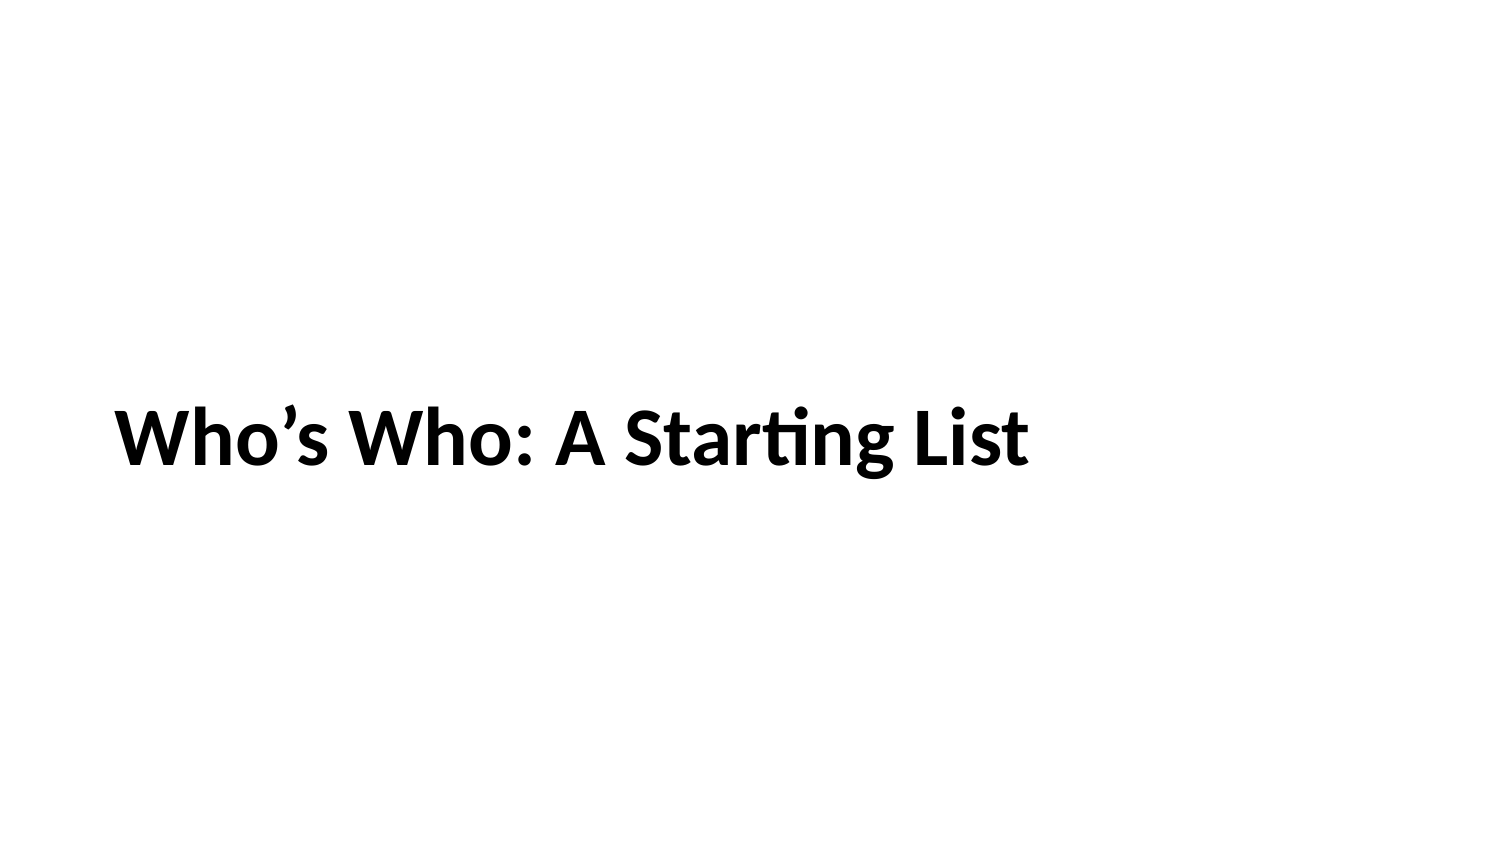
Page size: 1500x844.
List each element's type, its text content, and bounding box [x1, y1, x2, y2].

title Who’s Who: A Starting List [99, 377, 1264, 468]
